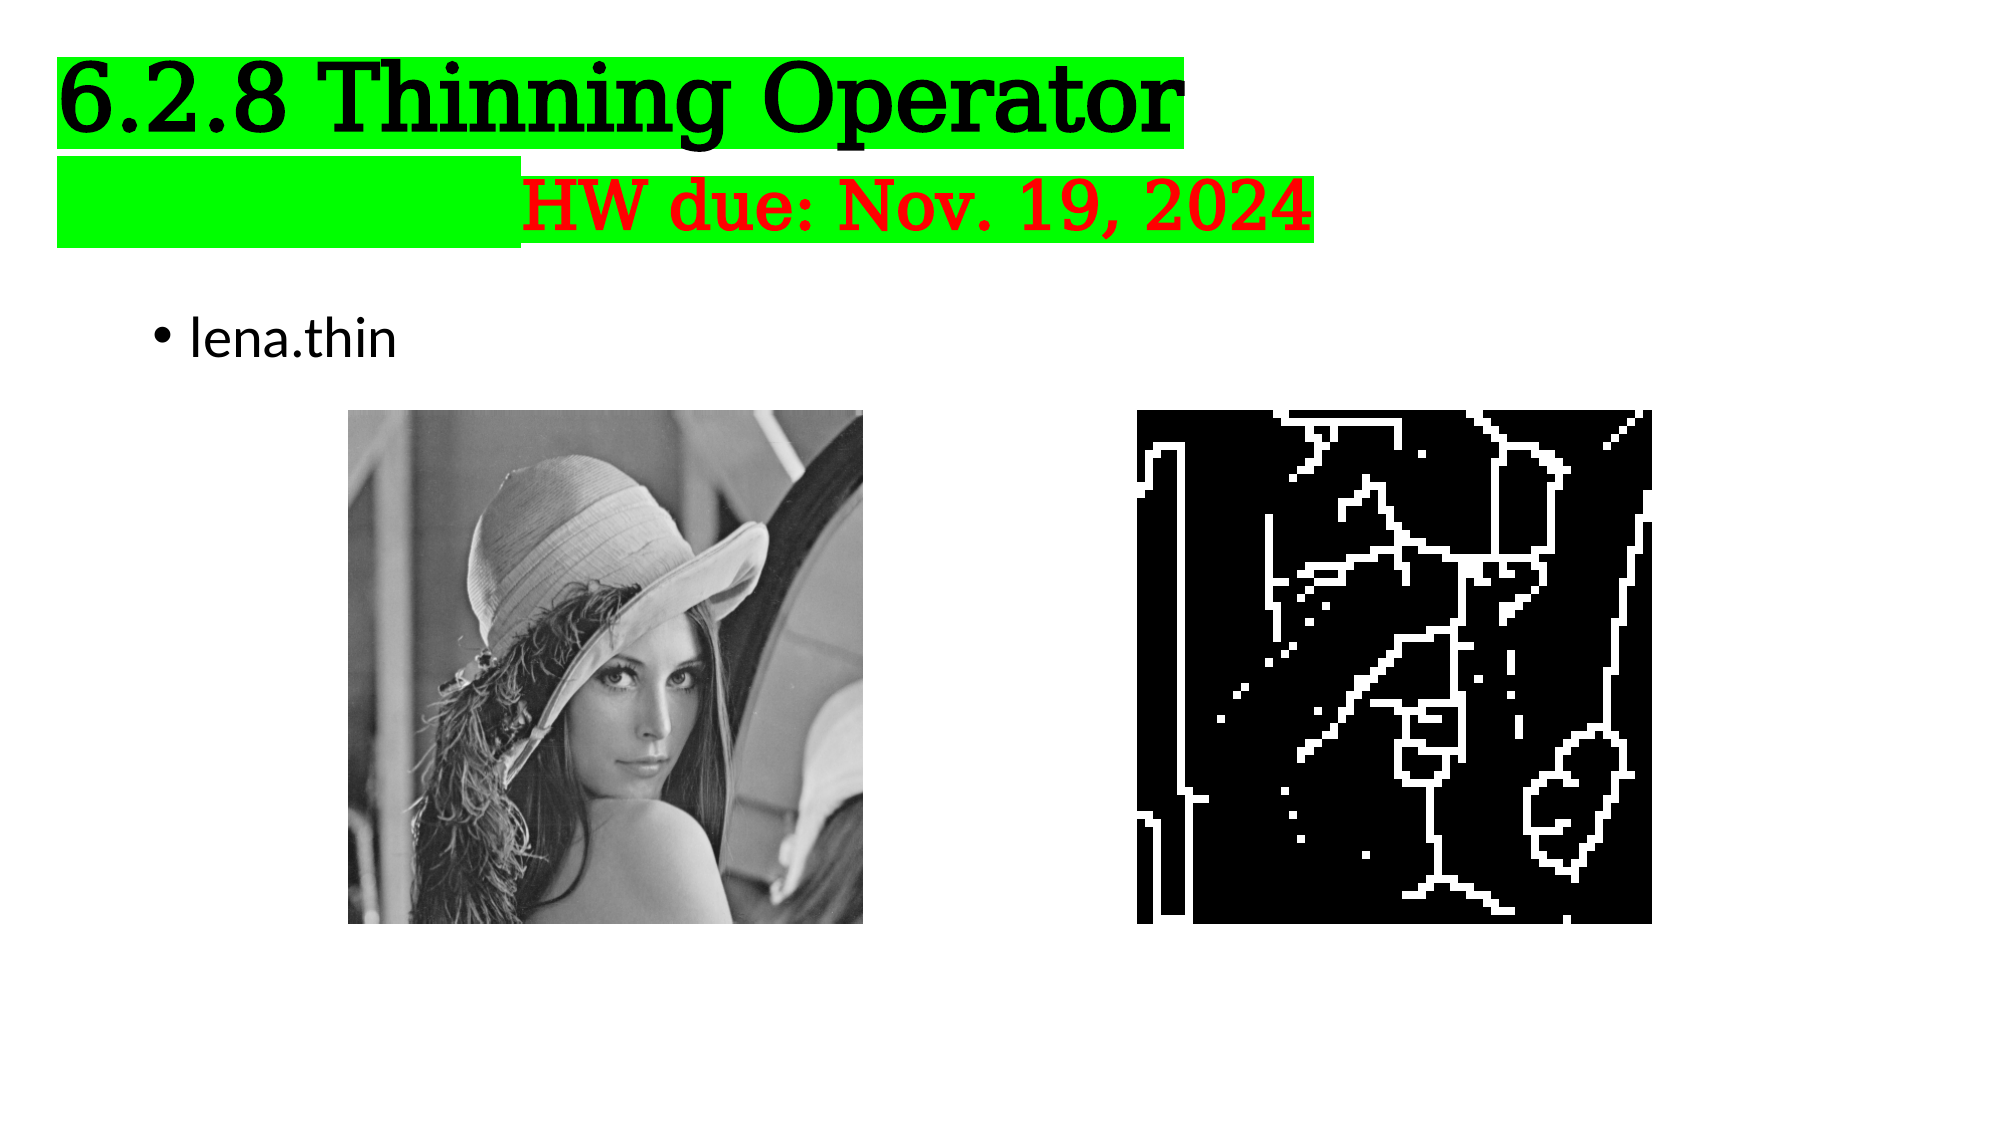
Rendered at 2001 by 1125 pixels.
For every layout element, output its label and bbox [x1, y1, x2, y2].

title [41, 41, 1767, 259]
picture [348, 410, 863, 925]
list [137, 299, 1863, 1014]
picture [1137, 410, 1652, 925]
